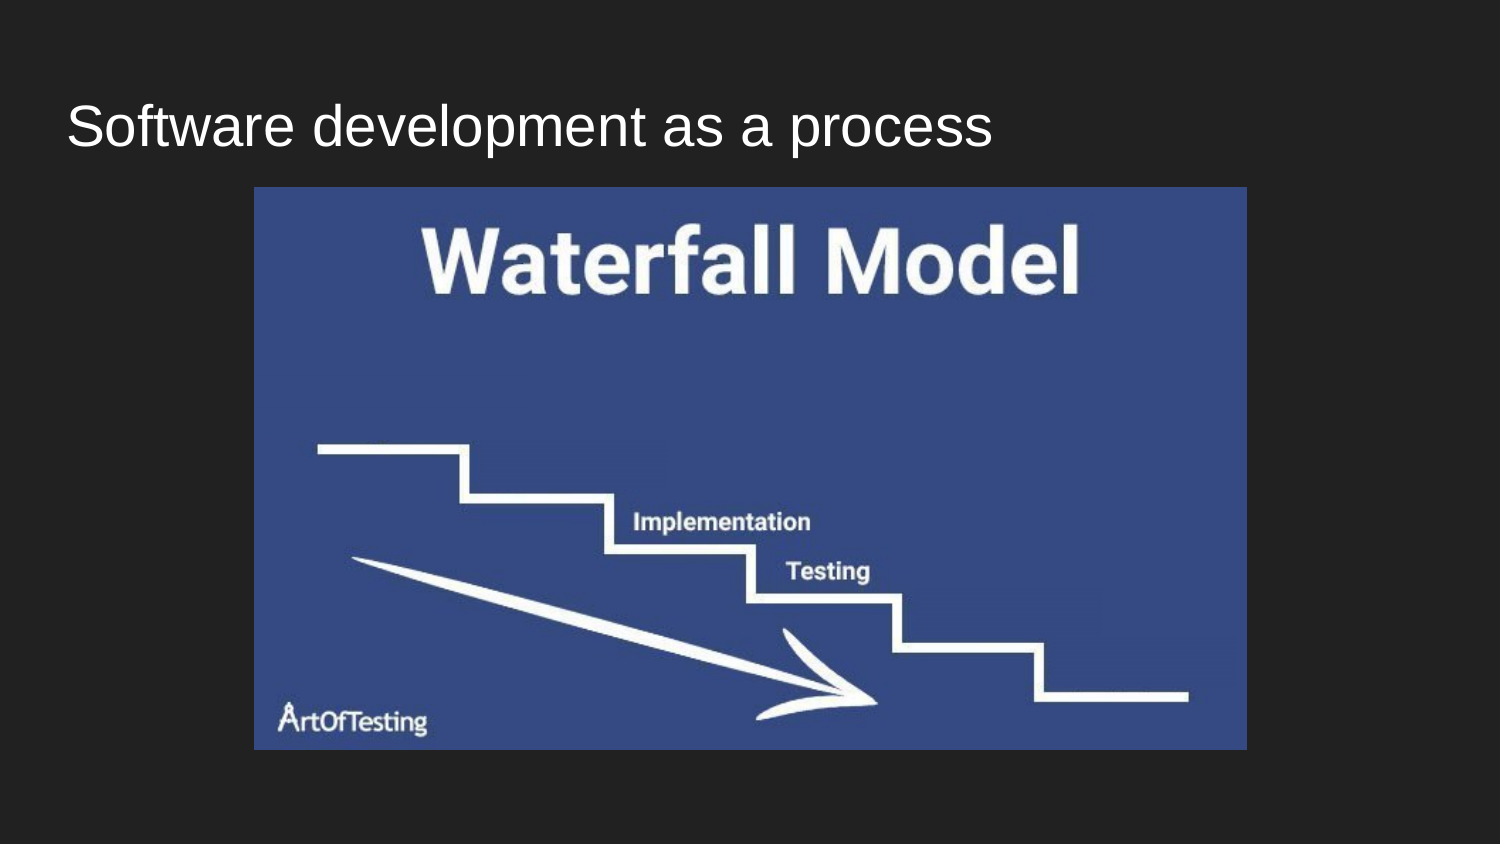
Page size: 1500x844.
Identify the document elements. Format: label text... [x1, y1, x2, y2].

title Software development as a process [51, 72, 1449, 167]
picture [254, 187, 1247, 750]
